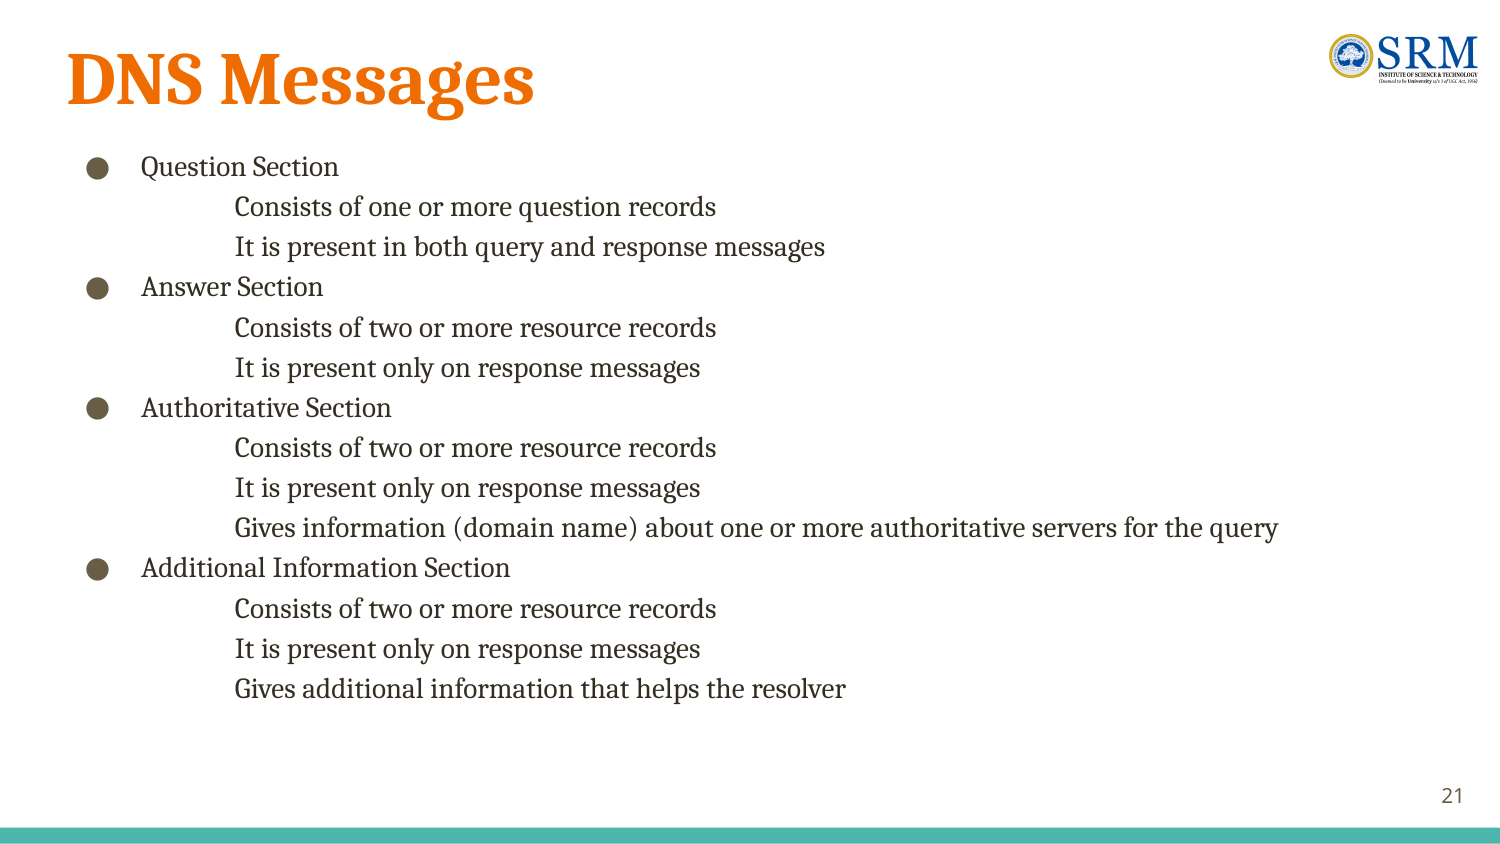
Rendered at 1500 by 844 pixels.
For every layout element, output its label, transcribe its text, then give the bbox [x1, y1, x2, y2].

picture [1326, 16, 1481, 103]
title DNS Messages [51, 14, 1449, 95]
slide_number ‹#› [1389, 764, 1480, 830]
list Question Section Consists of one or more question records It is present in both query and response messages Answer Section Consists of two or more resource records It is present only on response messages Authoritative Section Consists of two or more resource records It is present only on response messages Gives information (domain name) about one or more authoritative servers for the query Additional Information Section Consists of two or more resource records It is present only on response messages Gives additional information that helps the resolver [51, 127, 1449, 750]
